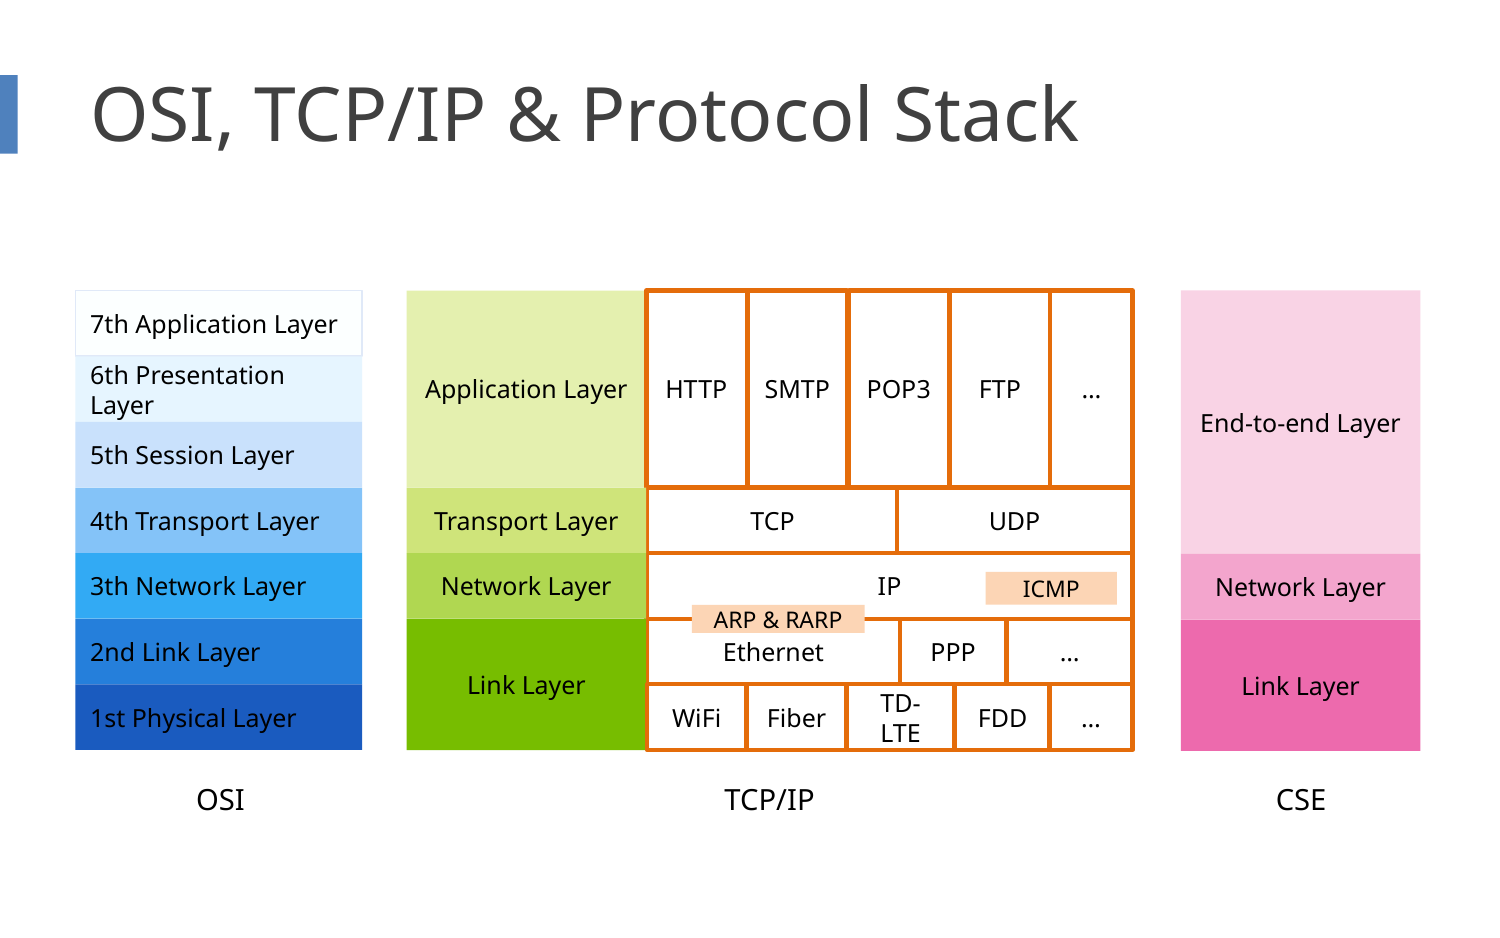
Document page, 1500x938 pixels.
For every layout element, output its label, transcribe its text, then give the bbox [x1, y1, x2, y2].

text_box WiFi [645, 682, 745, 752]
text_box SMTP [745, 288, 847, 489]
text_box 7th Application Layer [75, 290, 363, 356]
text_box 2nd Link Layer [75, 618, 363, 684]
text_box … [1005, 617, 1135, 682]
text_box Application Layer [406, 290, 644, 487]
text_box ICMP [984, 570, 1119, 607]
text_box 5th Session Layer [75, 421, 363, 488]
text_box Transport Layer [406, 487, 647, 553]
text_box Fiber [745, 682, 845, 752]
text_box 3th Network Layer [75, 553, 363, 618]
text_box Network Layer [406, 553, 647, 618]
text_box Network Layer [1180, 553, 1421, 619]
text_box Link Layer [1180, 619, 1421, 751]
text_box TD-LTE [845, 682, 953, 752]
text_box 4th Transport Layer [75, 488, 363, 553]
text_box CSE [1180, 774, 1423, 824]
text_box TCP/IP [405, 774, 1135, 824]
text_box 1st Physical Layer [75, 684, 363, 750]
text_box IP [647, 551, 1135, 621]
text_box POP3 [847, 288, 948, 489]
text_box Ethernet [647, 621, 898, 682]
text_box ARP & RARP [690, 603, 867, 635]
text_box OSI [76, 774, 365, 824]
title OSI, TCP/IP & Protocol Stack [75, 37, 1425, 186]
text_box FDD [953, 682, 1047, 752]
text_box 6th Presentation Layer [75, 356, 363, 421]
text_box PPP [898, 617, 1005, 682]
text_box UDP [895, 489, 1135, 551]
text_box FTP [948, 288, 1048, 489]
text_box … [1047, 682, 1135, 752]
text_box … [1048, 288, 1135, 489]
text_box HTTP [644, 288, 745, 485]
text_box End-to-end Layer [1180, 290, 1421, 553]
text_box Link Layer [406, 618, 647, 751]
text_box TCP [644, 485, 895, 551]
